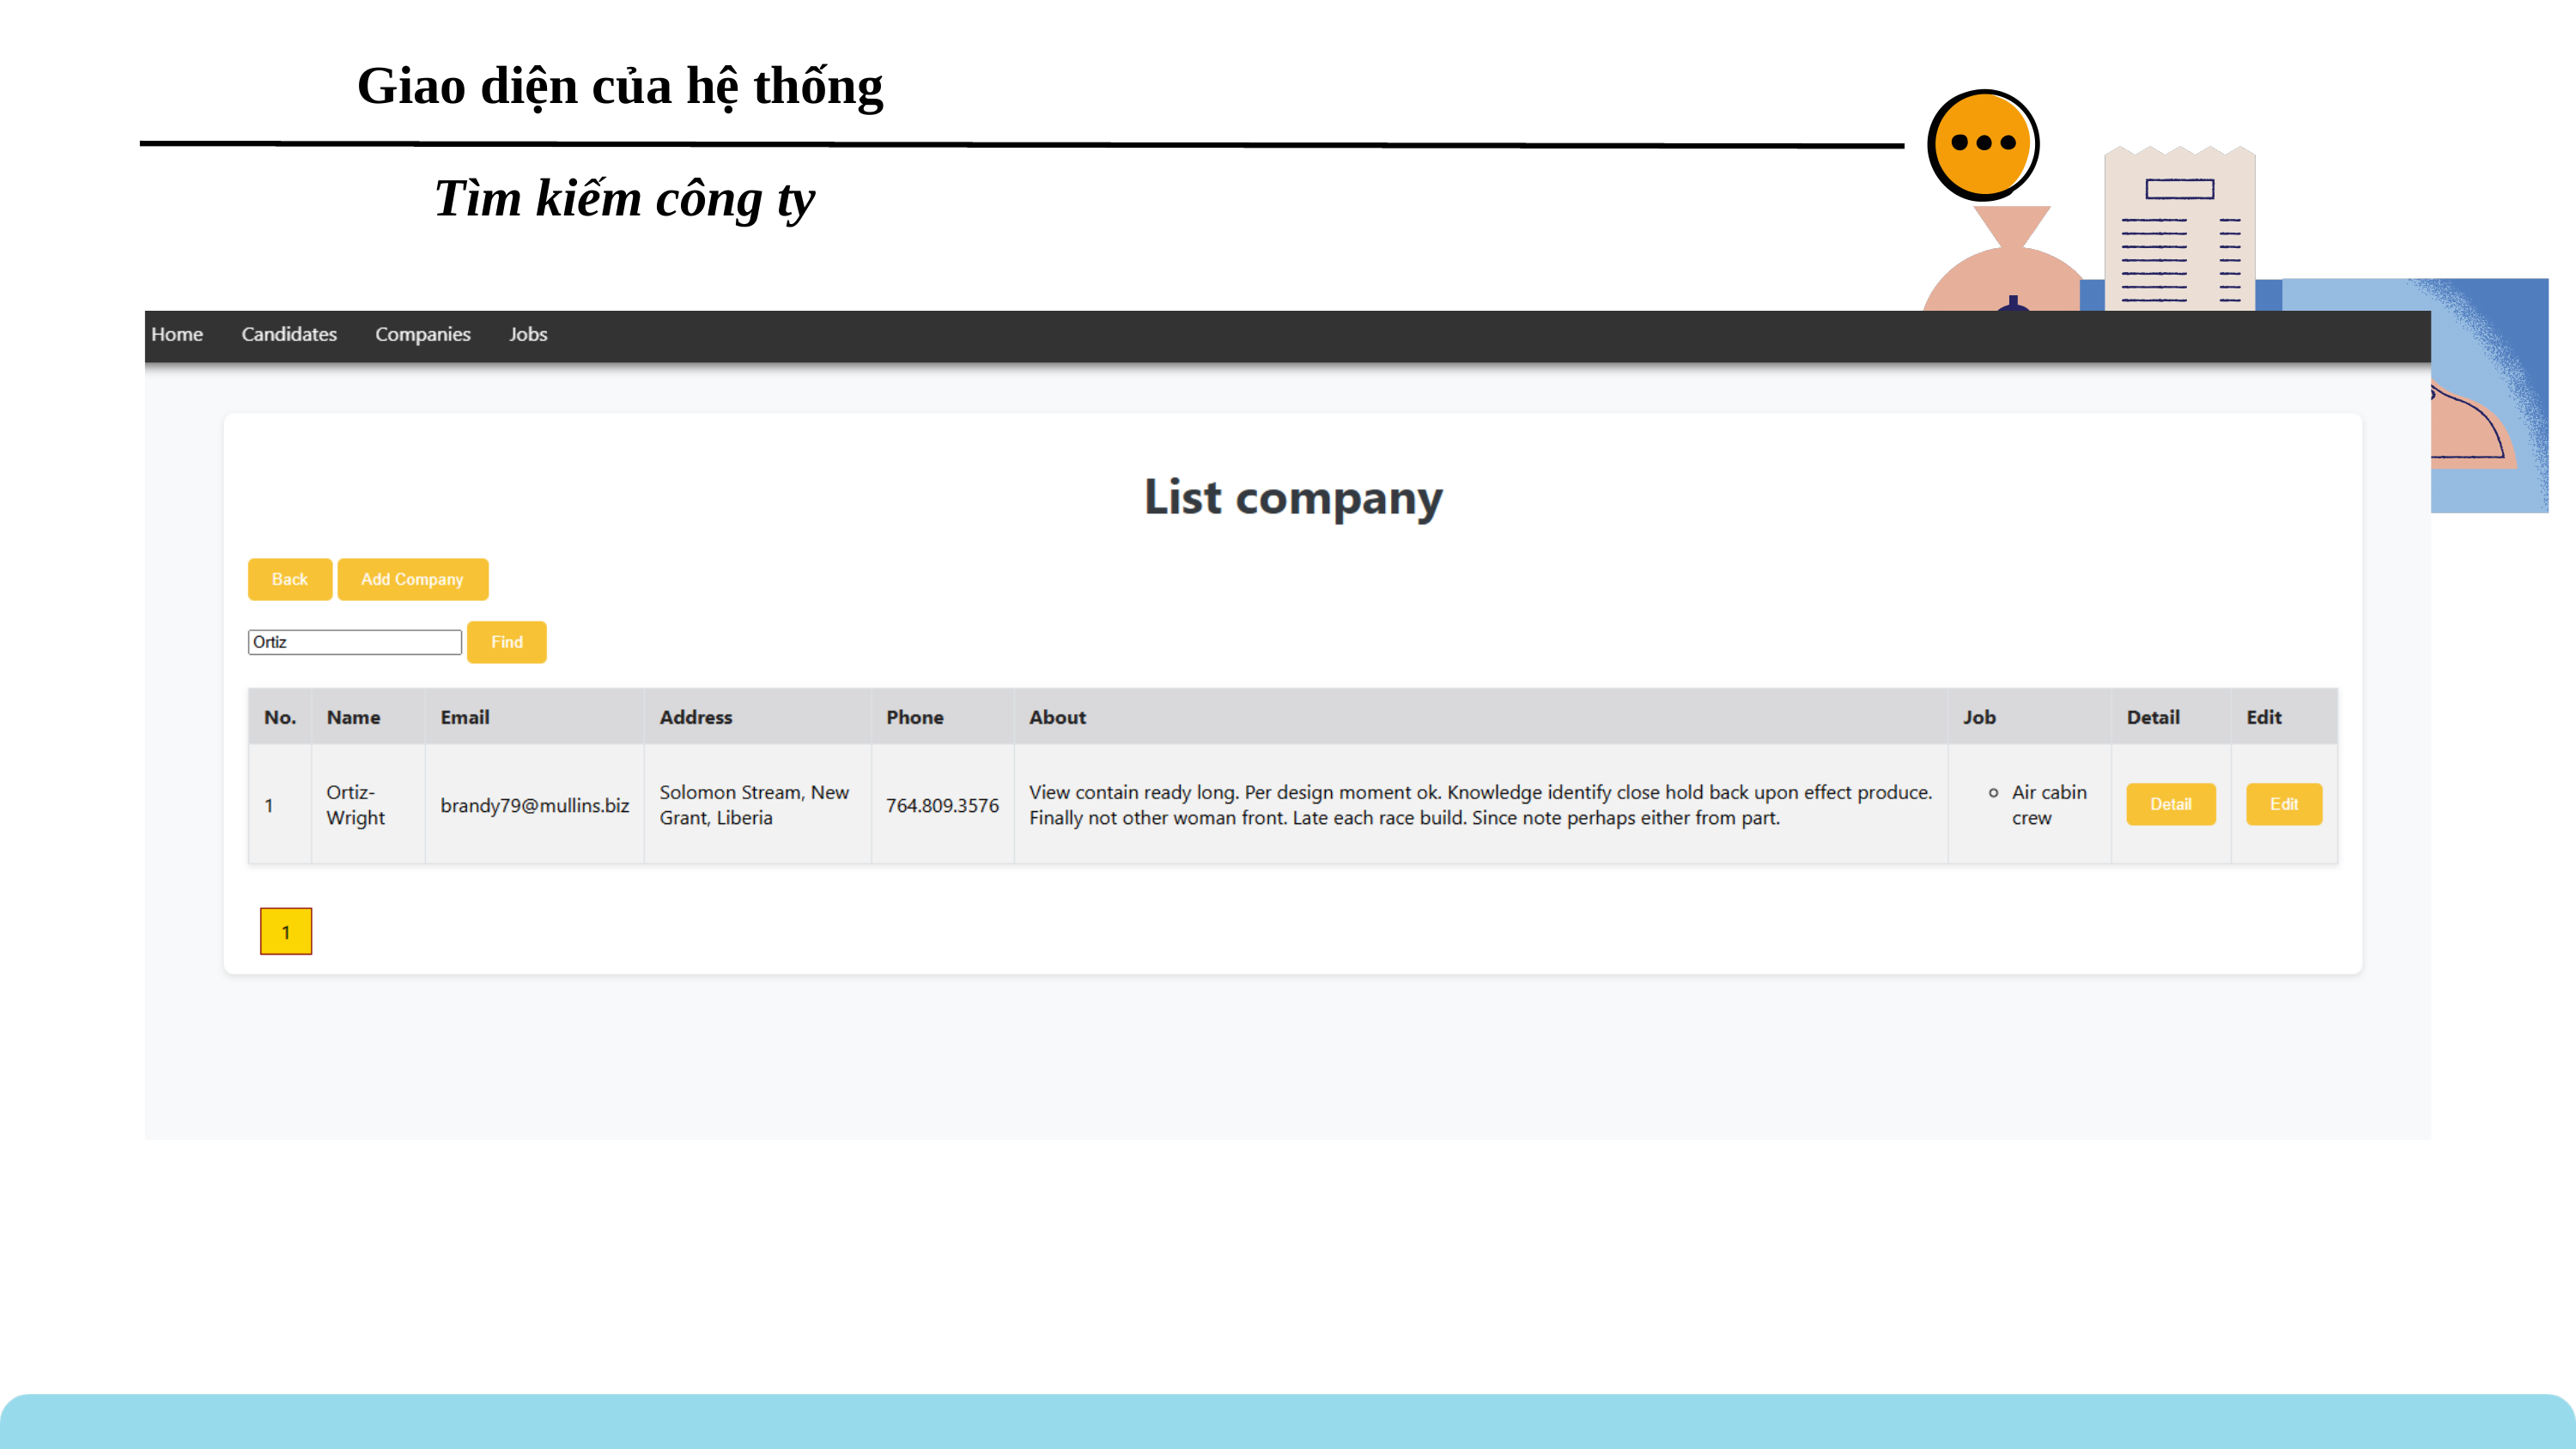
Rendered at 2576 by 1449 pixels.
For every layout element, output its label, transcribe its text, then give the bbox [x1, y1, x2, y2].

text_box [0, 1394, 2576, 1449]
text_box Giao diện của hệ thống [144, 39, 1111, 114]
text_box [1686, 146, 2549, 726]
text_box [1925, 88, 2050, 146]
text_box Tìm kiếm công ty [139, 151, 1111, 227]
text_box [144, 311, 2432, 1140]
